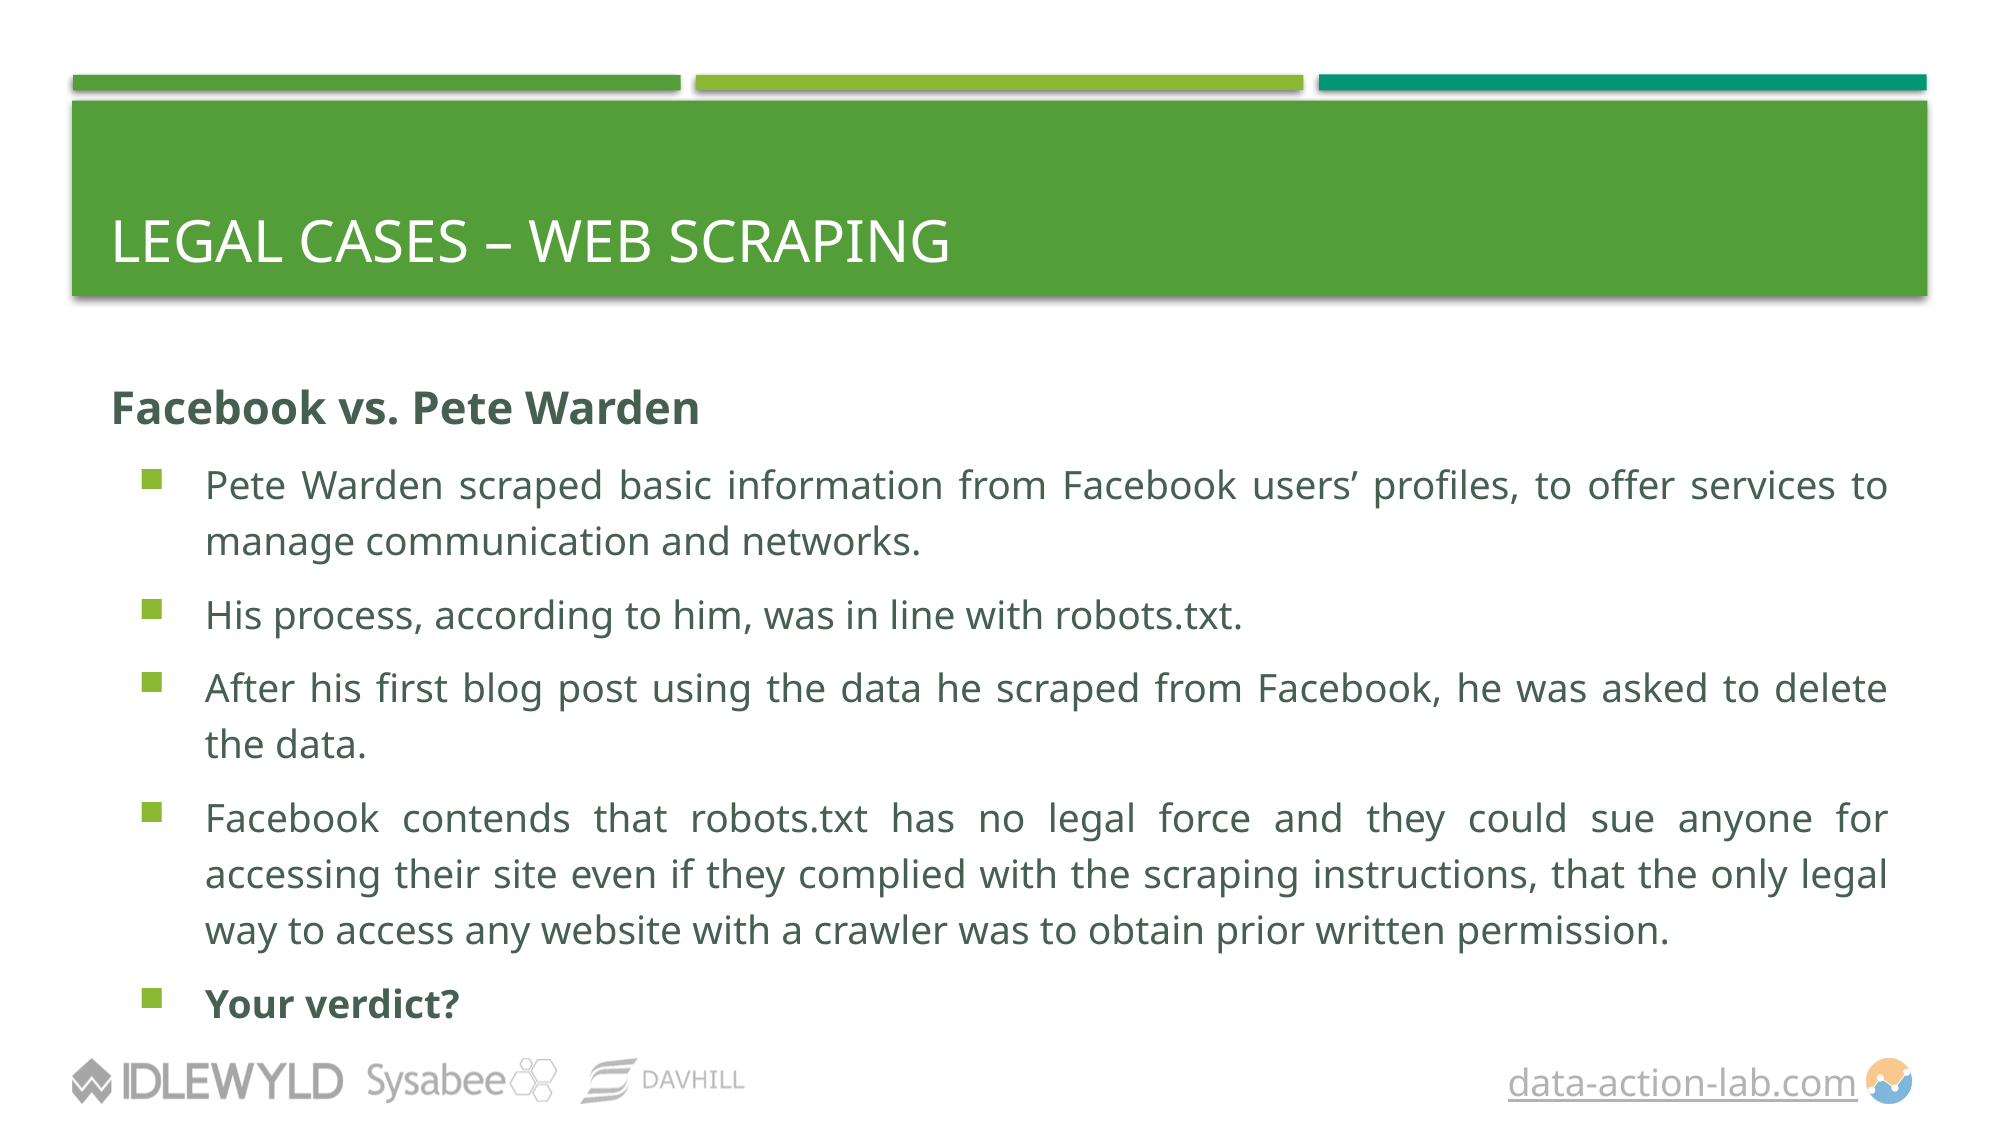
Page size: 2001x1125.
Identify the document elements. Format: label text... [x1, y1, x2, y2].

picture [72, 1058, 745, 1104]
title Legal Cases – Web Scraping [95, 115, 1905, 282]
list Facebook vs. Pete Warden Pete Warden scraped basic information from Facebook users’ profiles, to offer services to manage communication and networks. His process, according to him, was in line with robots.txt. After his first blog post using the data he scraped from Facebook, he was asked to delete the data. Facebook contends that robots.txt has no legal force and they could sue anyone for accessing their site even if they complied with the scraping instructions, that the only legal way to access any website with a crawler was to obtain prior written permission. Your verdict? [95, 357, 1905, 1037]
